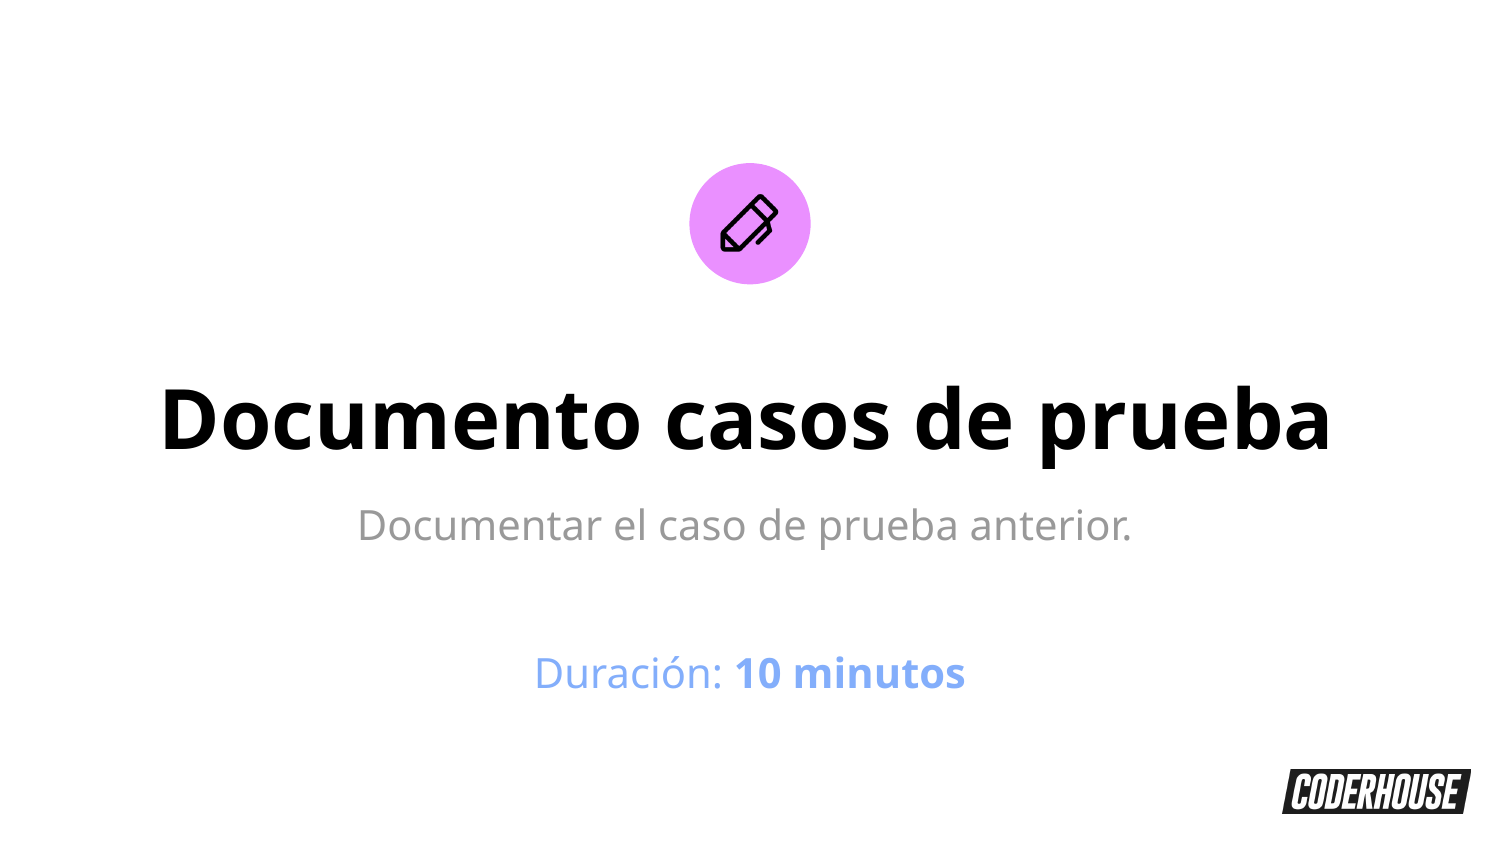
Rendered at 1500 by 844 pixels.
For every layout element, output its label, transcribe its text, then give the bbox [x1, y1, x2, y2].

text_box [689, 162, 811, 285]
text_box Duración: 10 minutos [161, 631, 1339, 712]
text_box Documentar el caso de prueba anterior. [161, 483, 1339, 564]
text_box Documento casos de prueba [78, 362, 1416, 483]
picture [1281, 769, 1471, 814]
